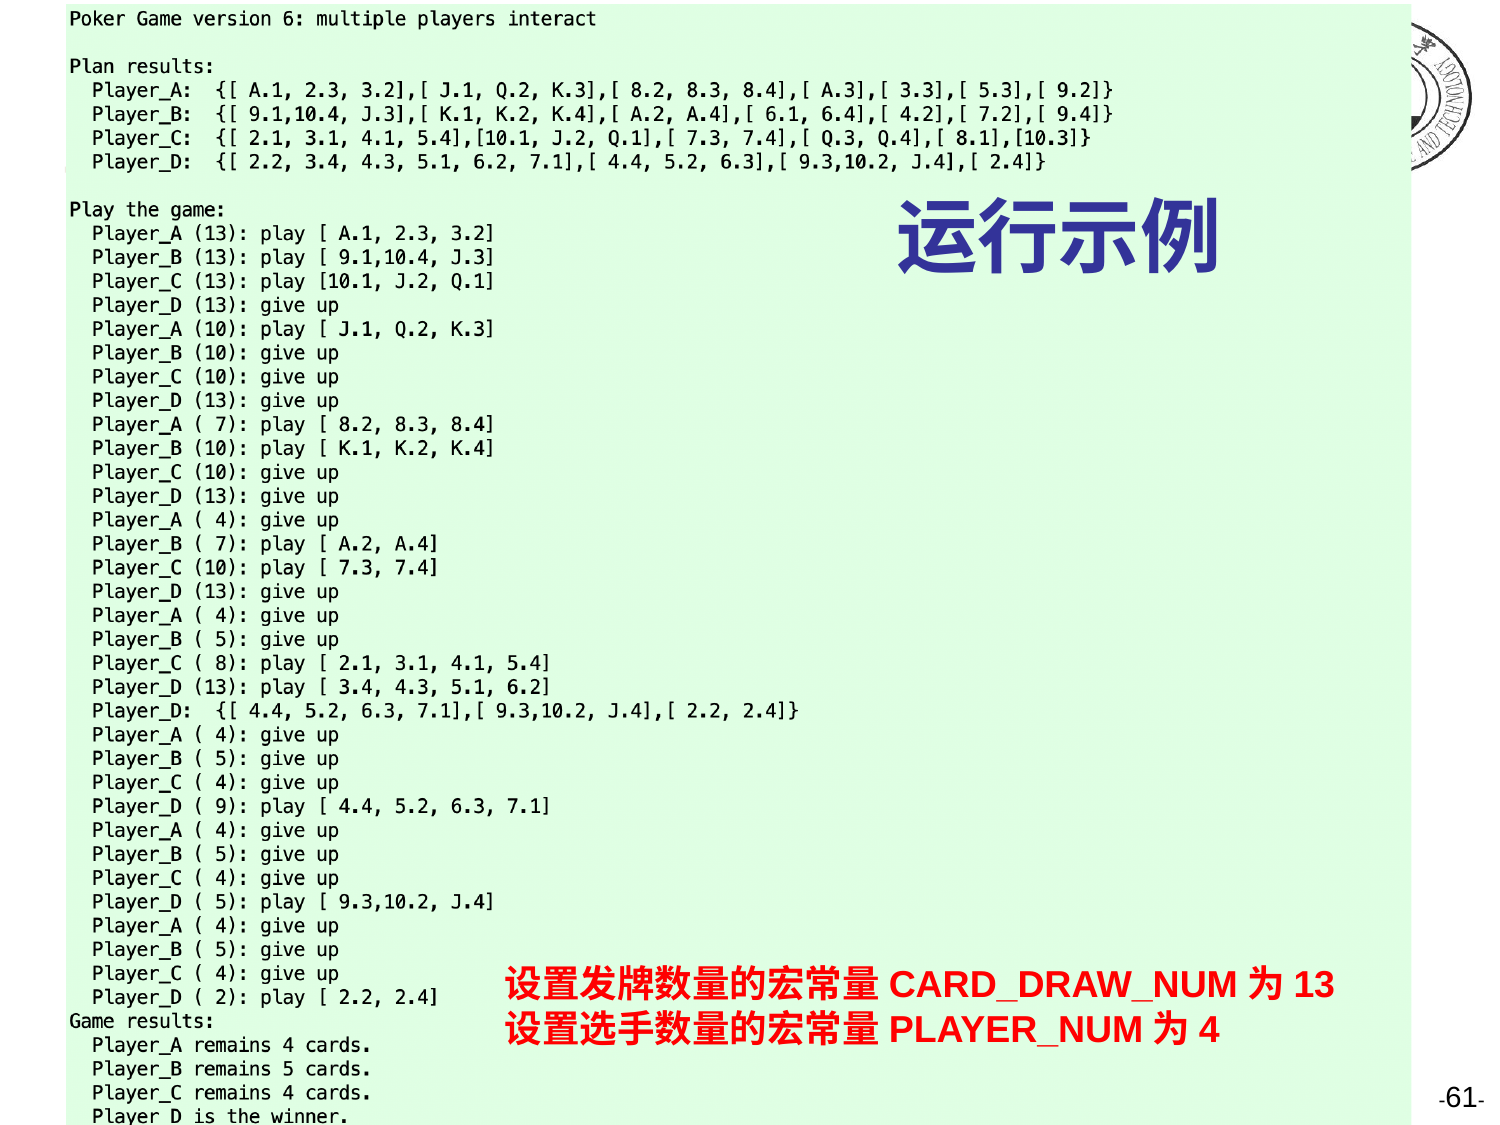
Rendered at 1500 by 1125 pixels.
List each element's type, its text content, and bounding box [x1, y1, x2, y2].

slide_number -- [1417, 1070, 1500, 1125]
picture [65, 4, 1477, 1125]
